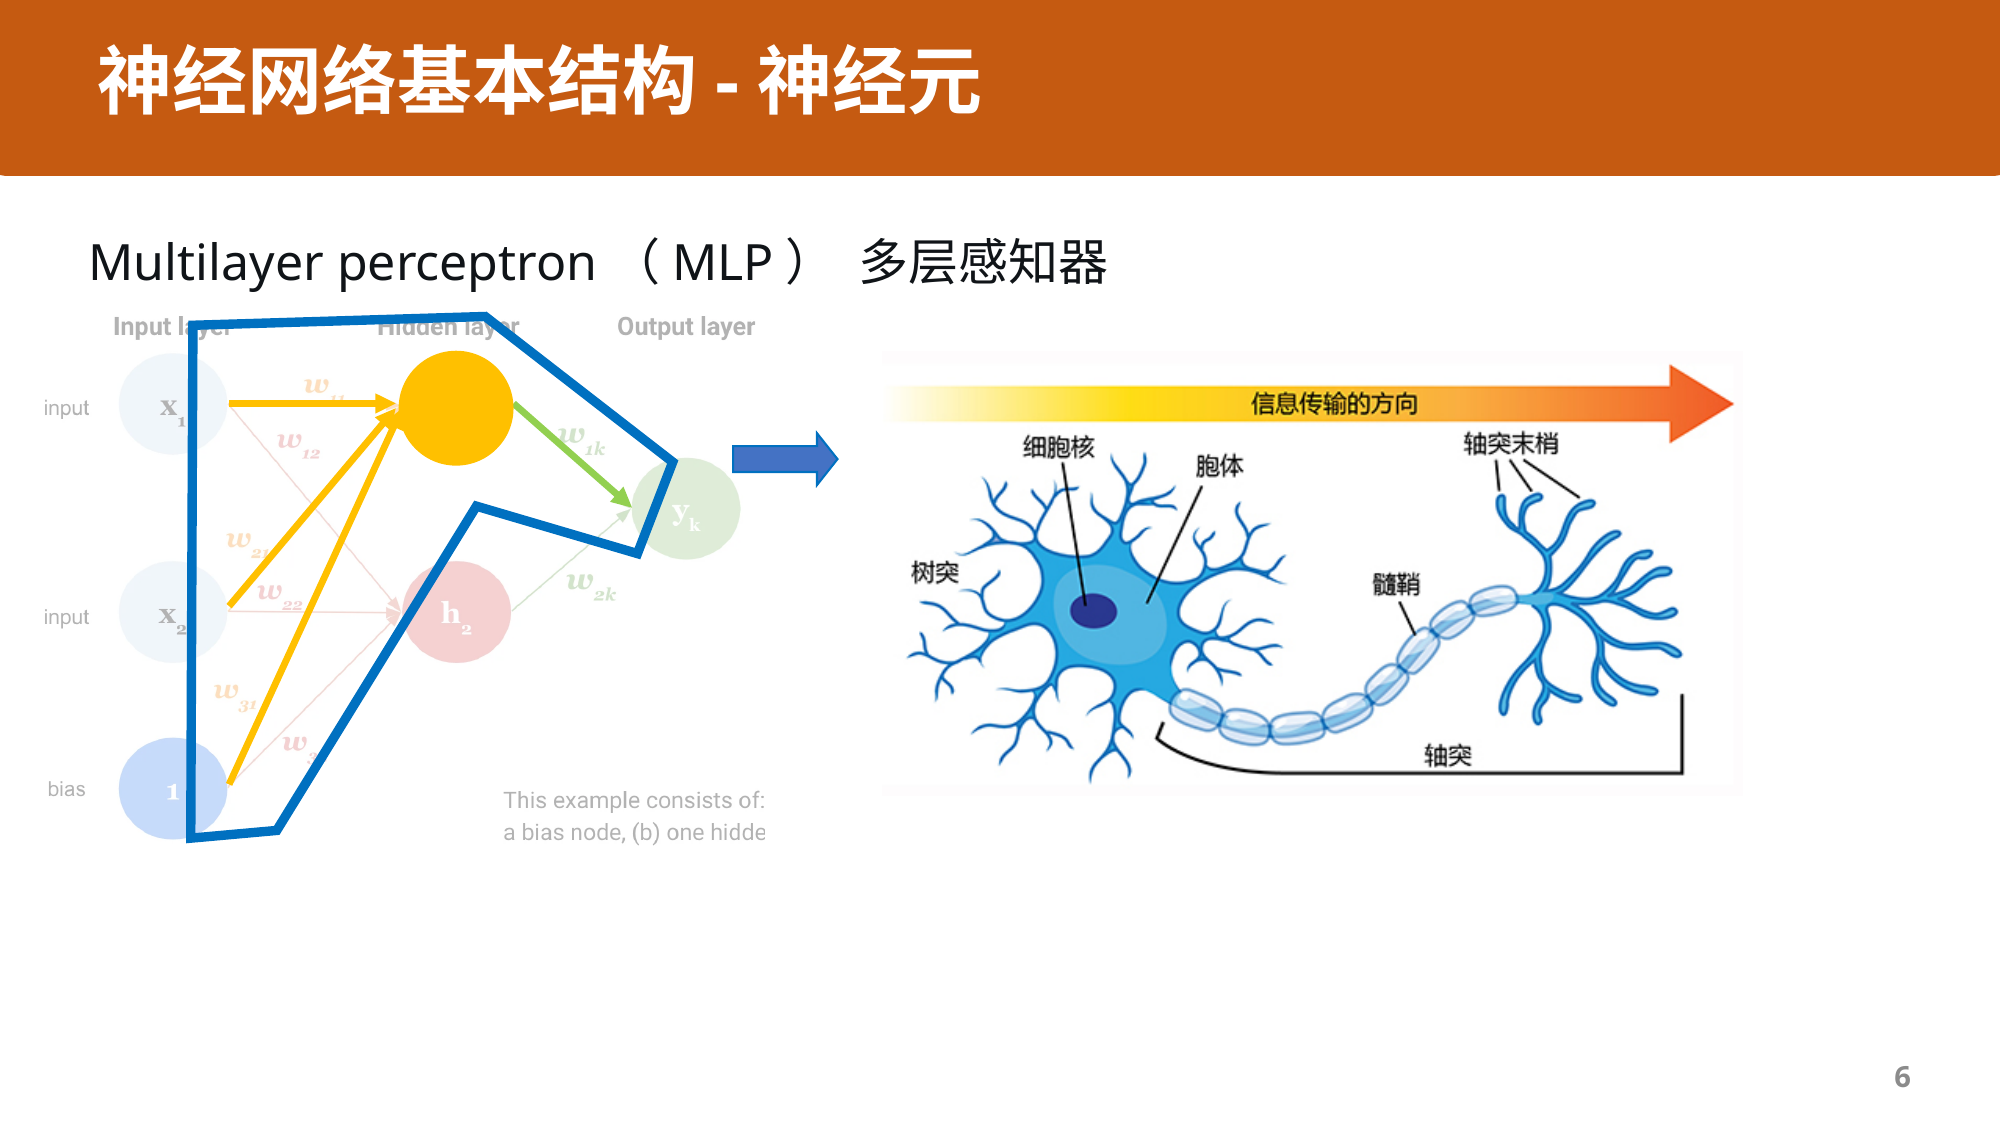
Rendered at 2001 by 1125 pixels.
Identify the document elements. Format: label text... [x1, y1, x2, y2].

text_box 神经网络基本结构-神经元 [82, 26, 998, 132]
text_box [228, 403, 632, 785]
picture [38, 298, 765, 849]
picture [882, 351, 1743, 796]
text_box [0, 0, 2000, 178]
text_box Multilayer perceptron（MLP） 多层感知器 [73, 223, 1215, 298]
text_box [765, 430, 839, 488]
slide_number 6 [1865, 1047, 1927, 1108]
